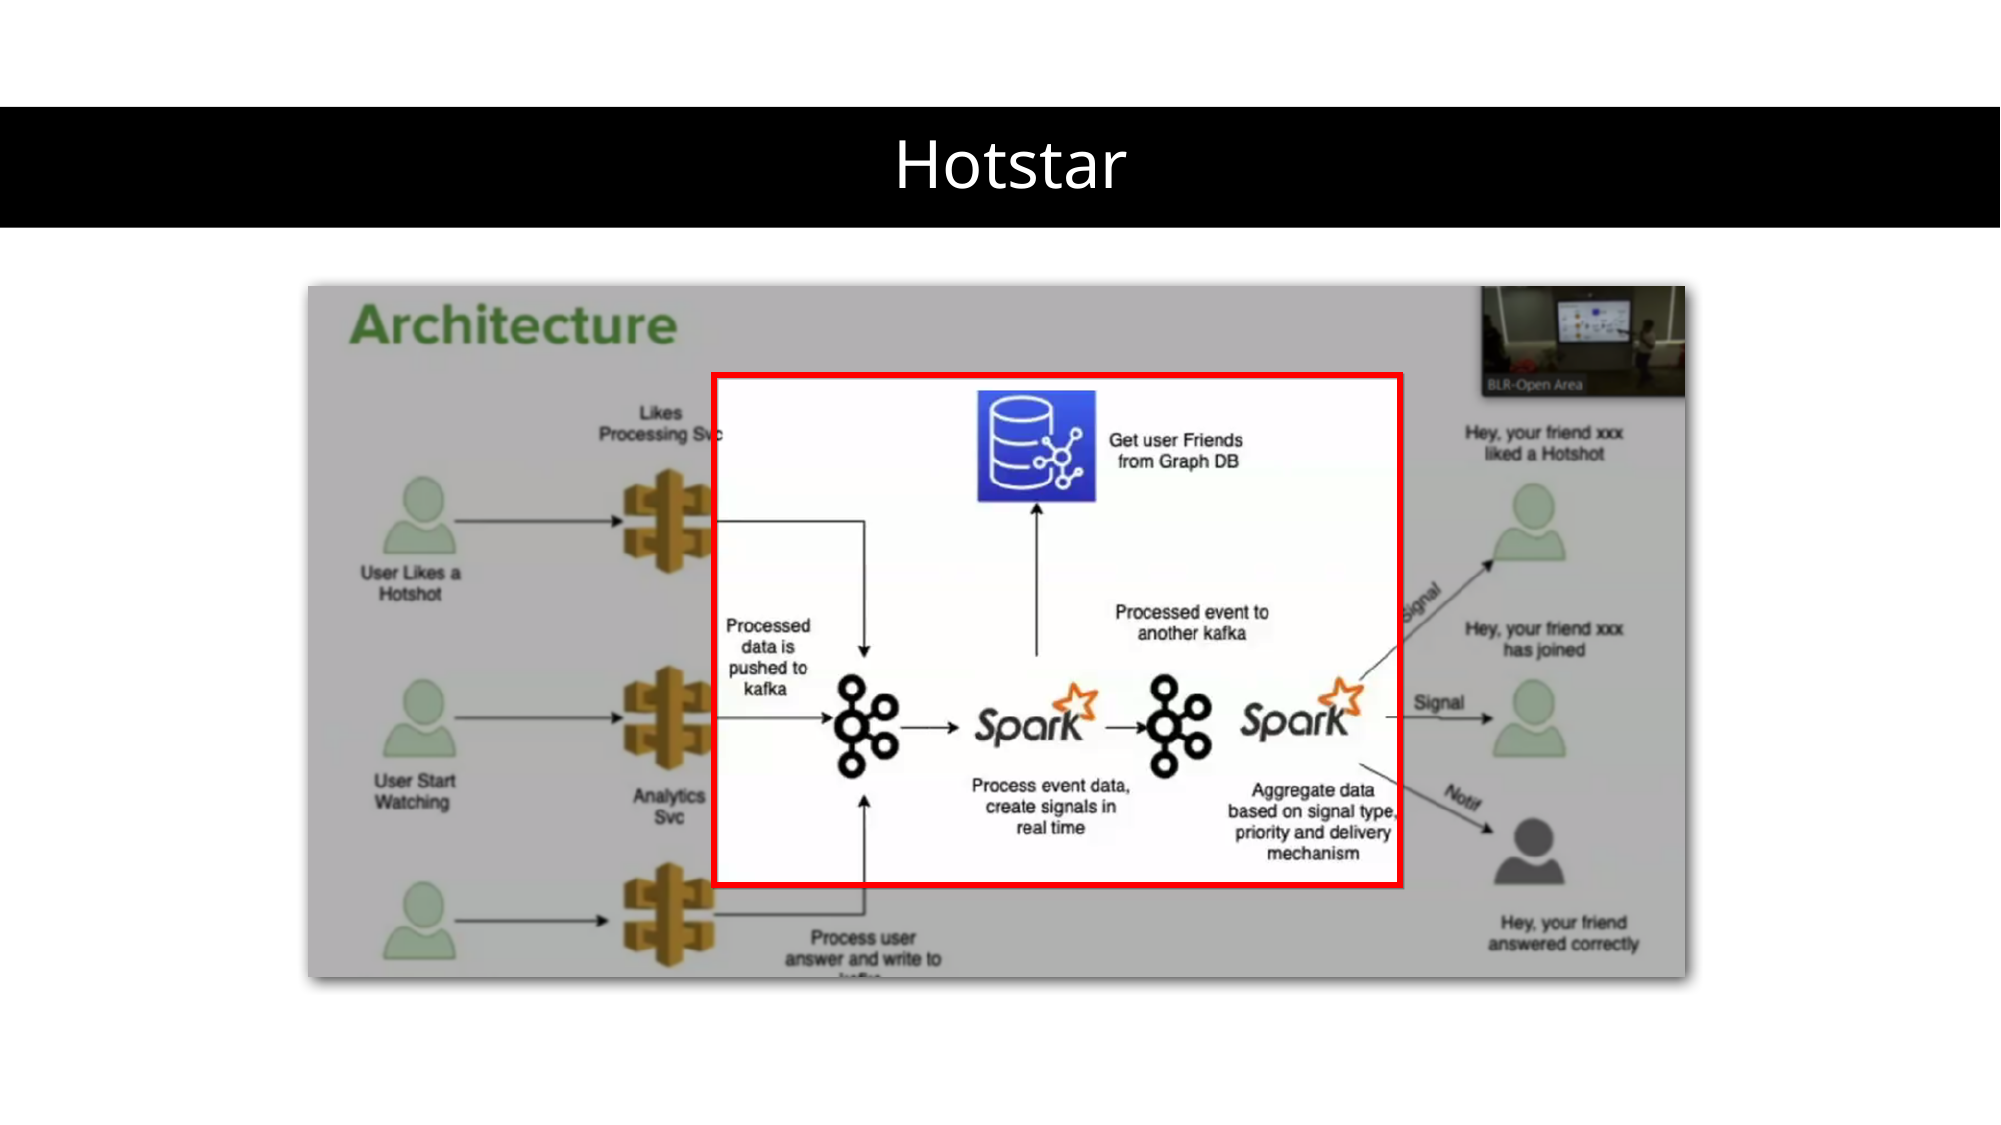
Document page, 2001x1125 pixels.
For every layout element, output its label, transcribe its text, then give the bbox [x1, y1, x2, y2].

picture [296, 274, 1704, 996]
title Hotstar [91, 105, 1931, 228]
text_box [0, 106, 2000, 229]
